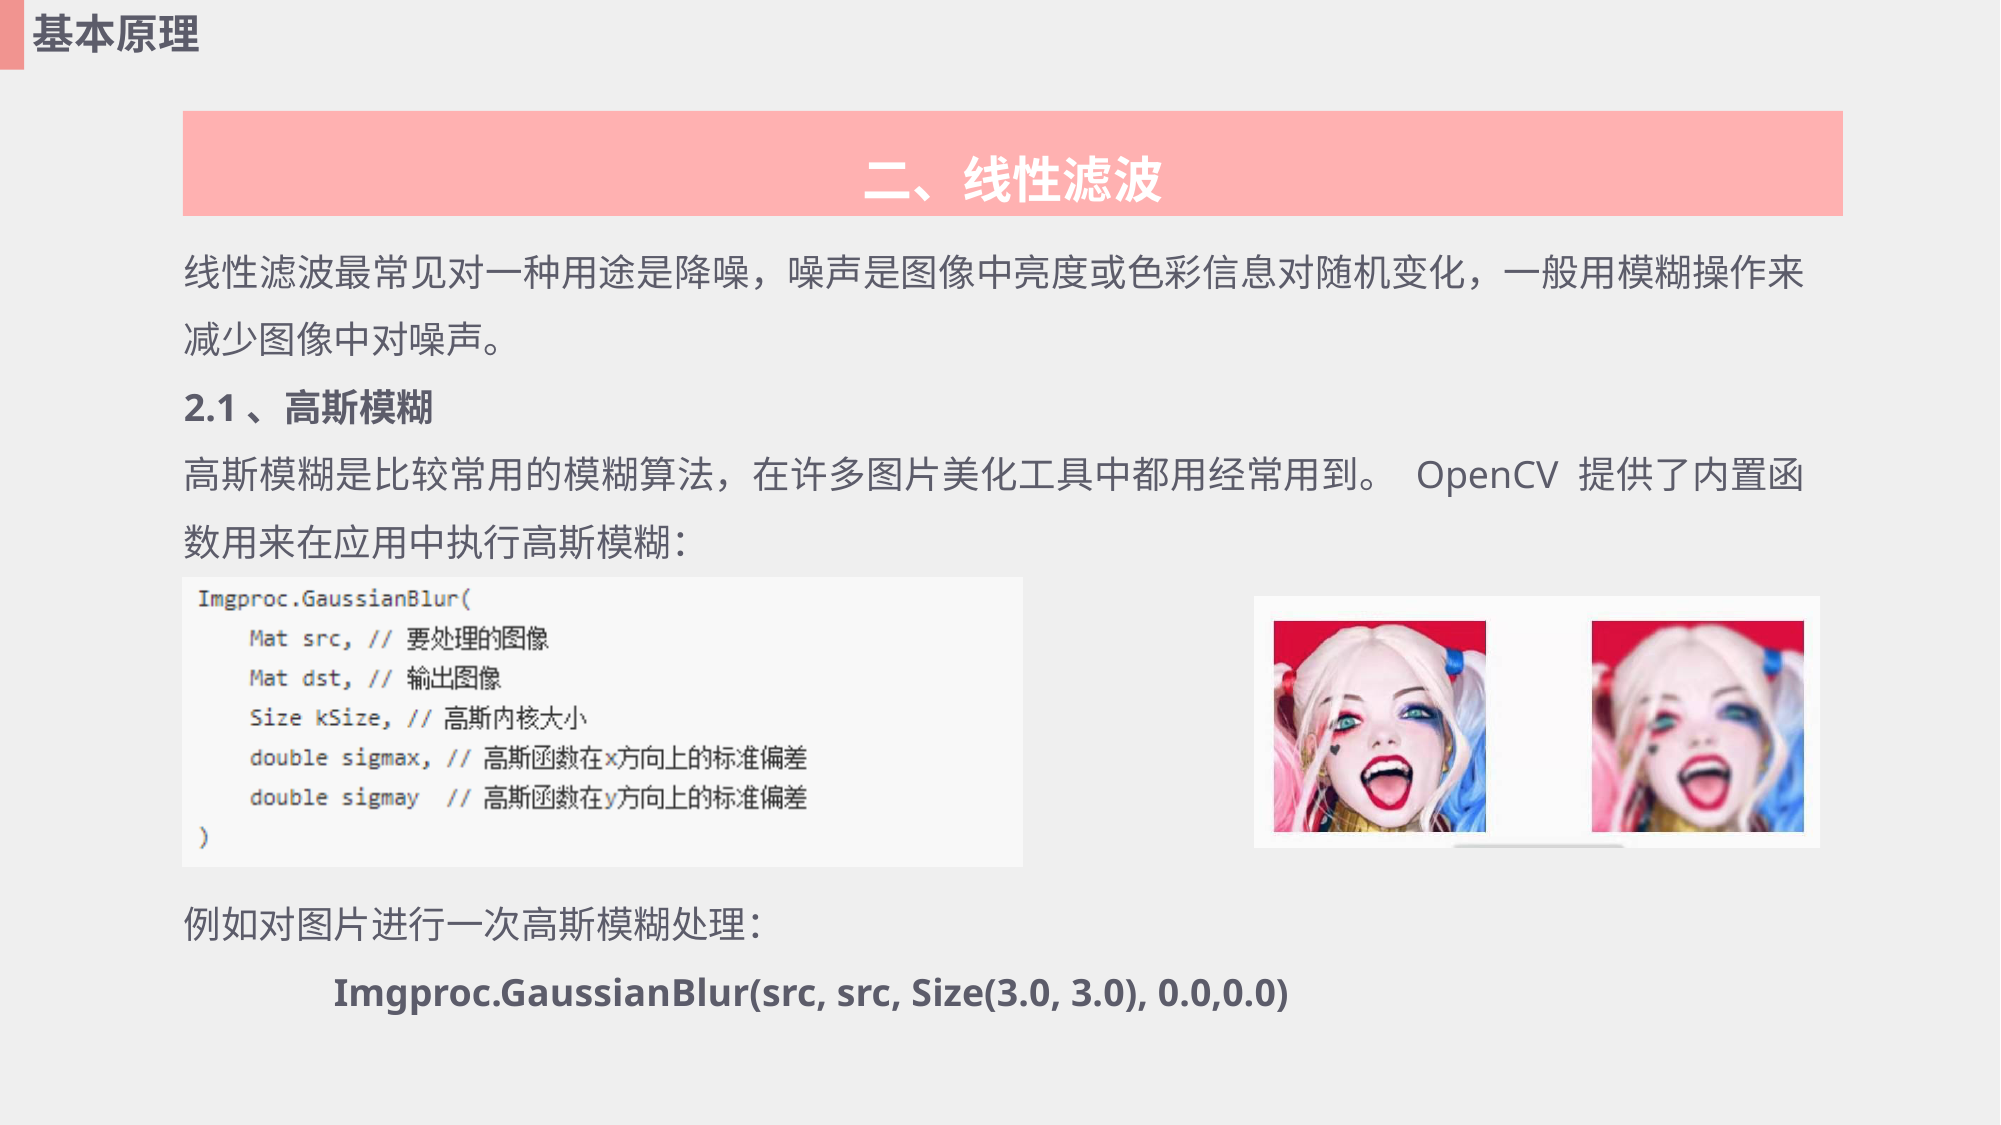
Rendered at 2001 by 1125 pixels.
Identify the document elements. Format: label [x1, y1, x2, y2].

text_box [0, 0, 453, 70]
text_box [169, 110, 1843, 1030]
